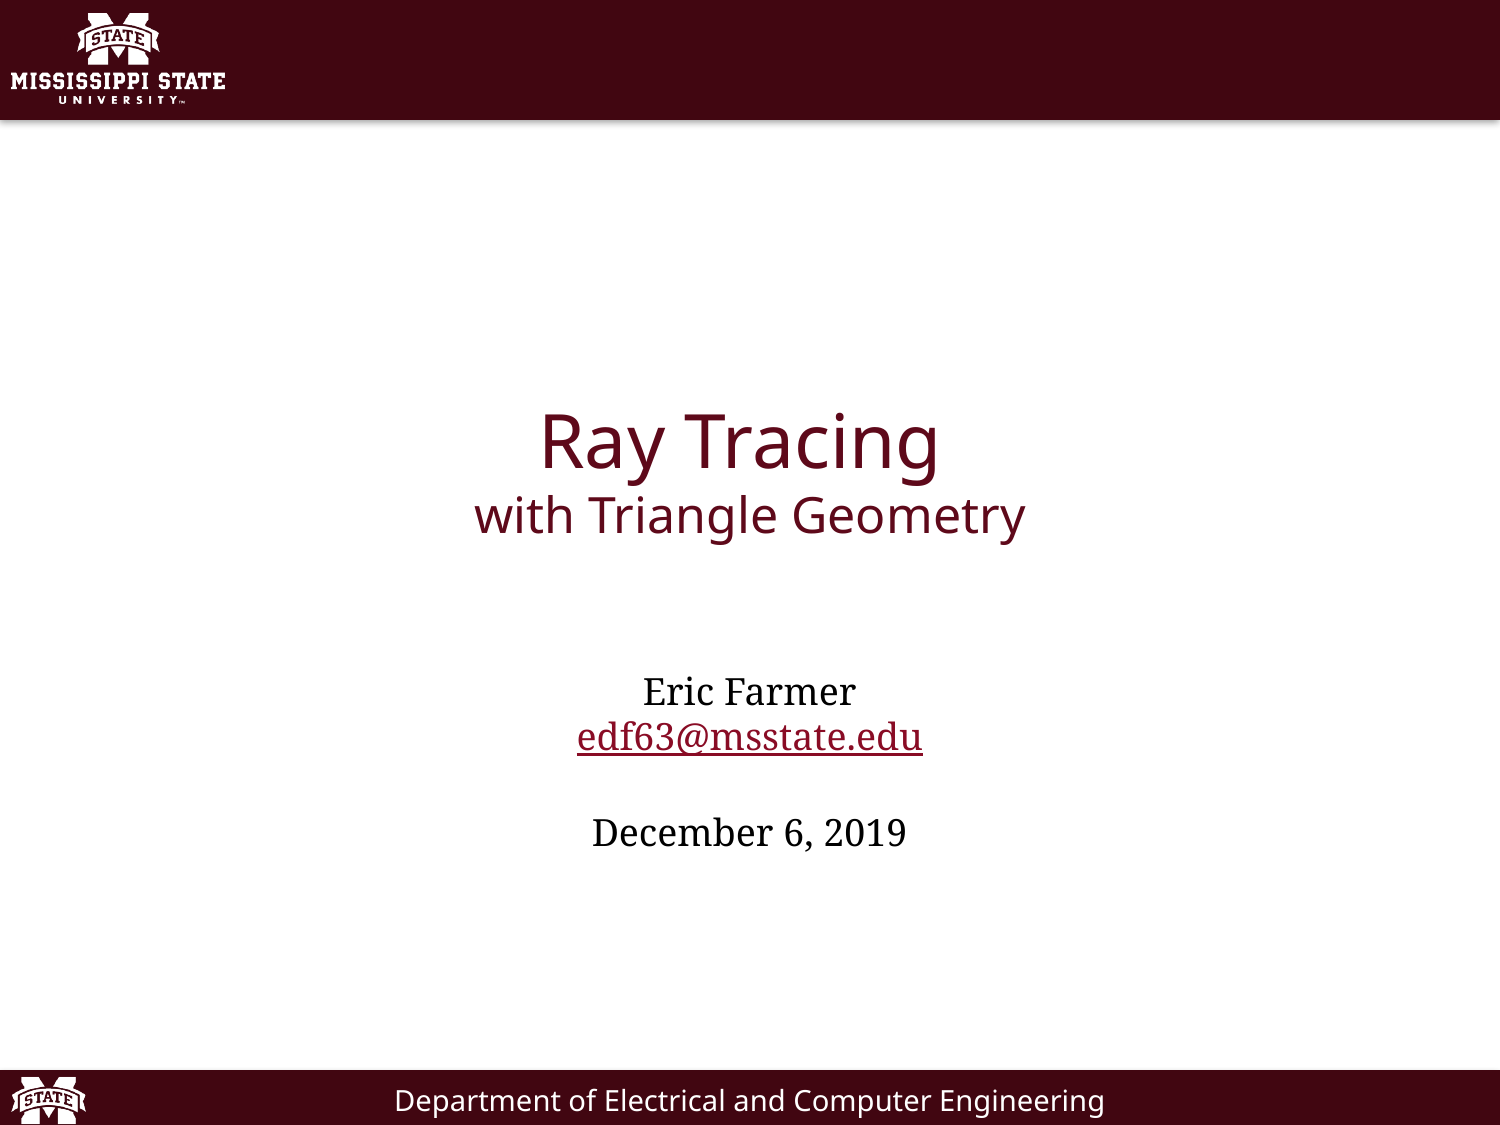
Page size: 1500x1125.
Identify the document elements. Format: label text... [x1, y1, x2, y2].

title Ray Tracing with Triangle Geometry [39, 386, 1461, 534]
picture [11, 13, 225, 104]
text_box Eric Farmer edf63@msstate.edu December 6, 2019 [561, 660, 938, 862]
